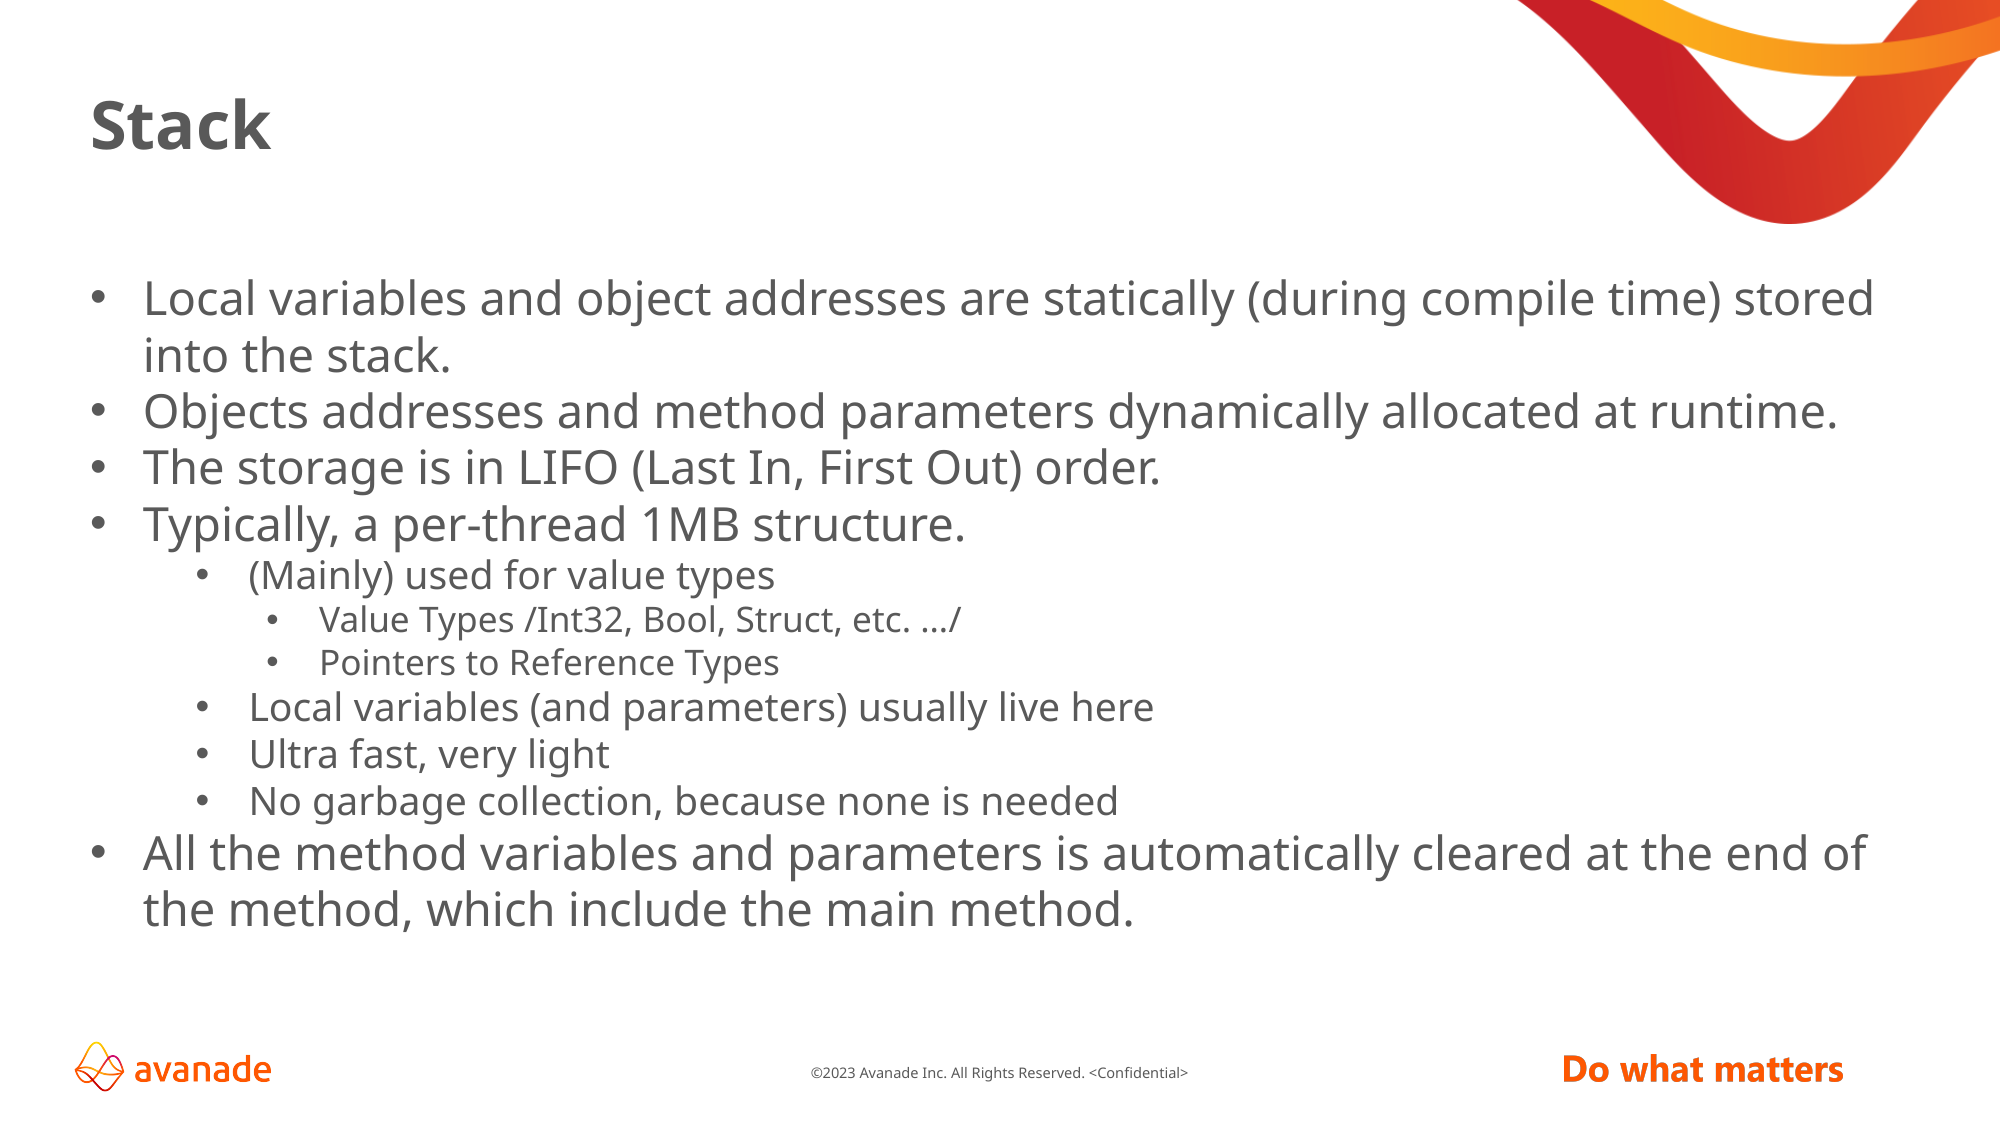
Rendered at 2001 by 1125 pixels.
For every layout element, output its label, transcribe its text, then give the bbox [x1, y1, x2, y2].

picture [54, 1021, 300, 1112]
list Local variables and object addresses are statically (during compile time) stored into the stack. Objects addresses and method parameters dynamically allocated at runtime. The storage is in LIFO (Last In, First Out) order. Typically, a per-thread 1MB structure. (Mainly) used for value types Value Types /Int32, Bool, Struct, etc. …/ Pointers to Reference Types Local variables (and parameters) usually live here Ultra fast, very light No garbage collection, because none is needed All the method variables and parameters is automatically cleared at the end of the method, which include the main method. [75, 261, 1913, 951]
picture [1483, 0, 2000, 224]
title Stack [75, 75, 1913, 175]
picture [1564, 1054, 1843, 1082]
